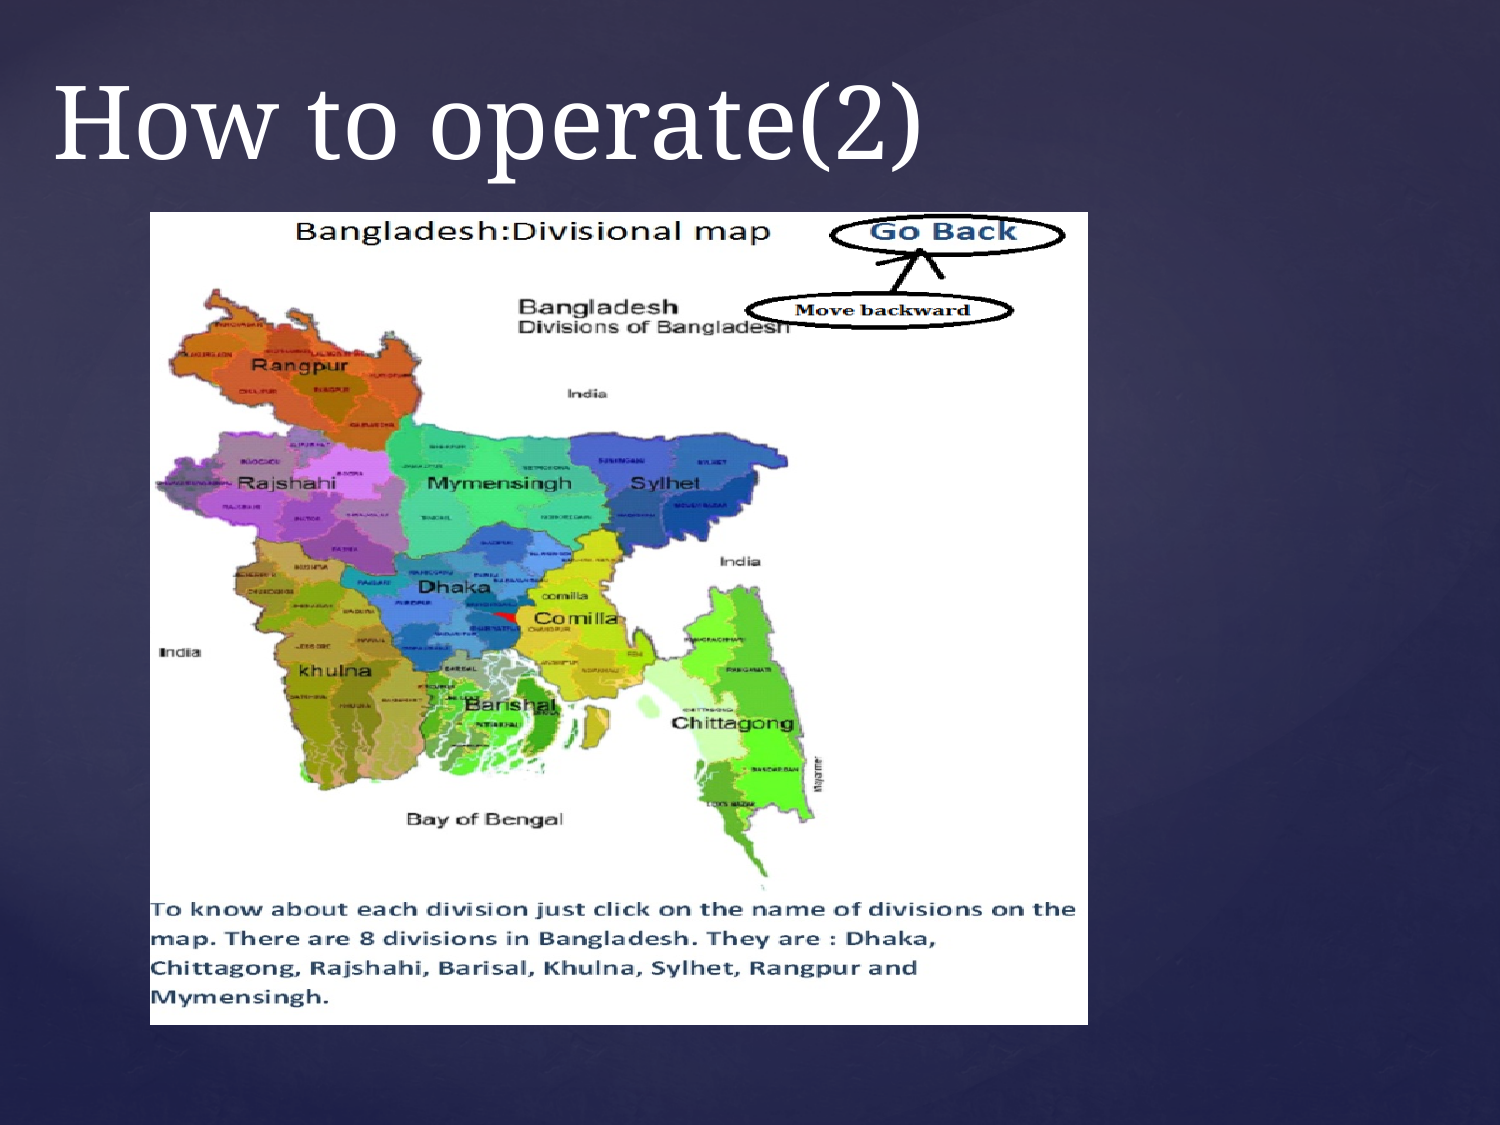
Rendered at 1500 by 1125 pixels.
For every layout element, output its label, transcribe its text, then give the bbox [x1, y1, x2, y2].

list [149, 211, 1088, 1026]
title How to operate(2) [37, 37, 1275, 188]
